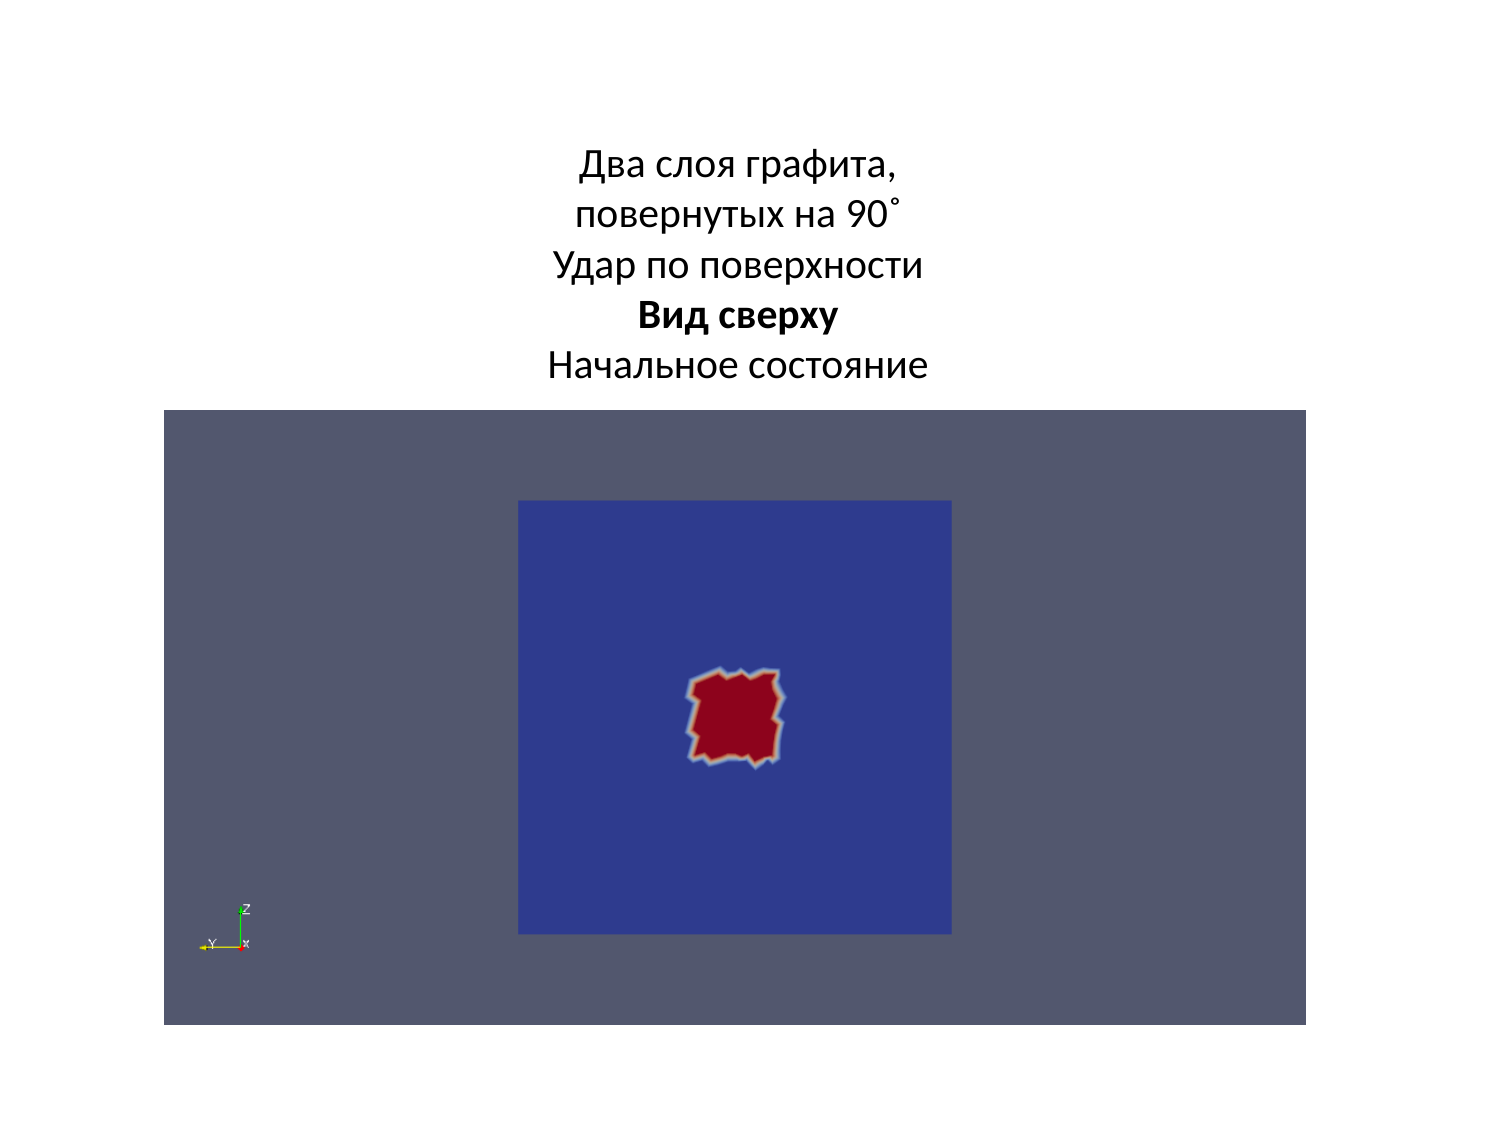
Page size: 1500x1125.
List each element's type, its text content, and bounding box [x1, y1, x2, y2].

text_box Два слоя графита, повернутых на 90˚ Удар по поверхности Вид сверху Начальное состояние [187, 128, 1289, 394]
picture [163, 409, 1307, 1025]
